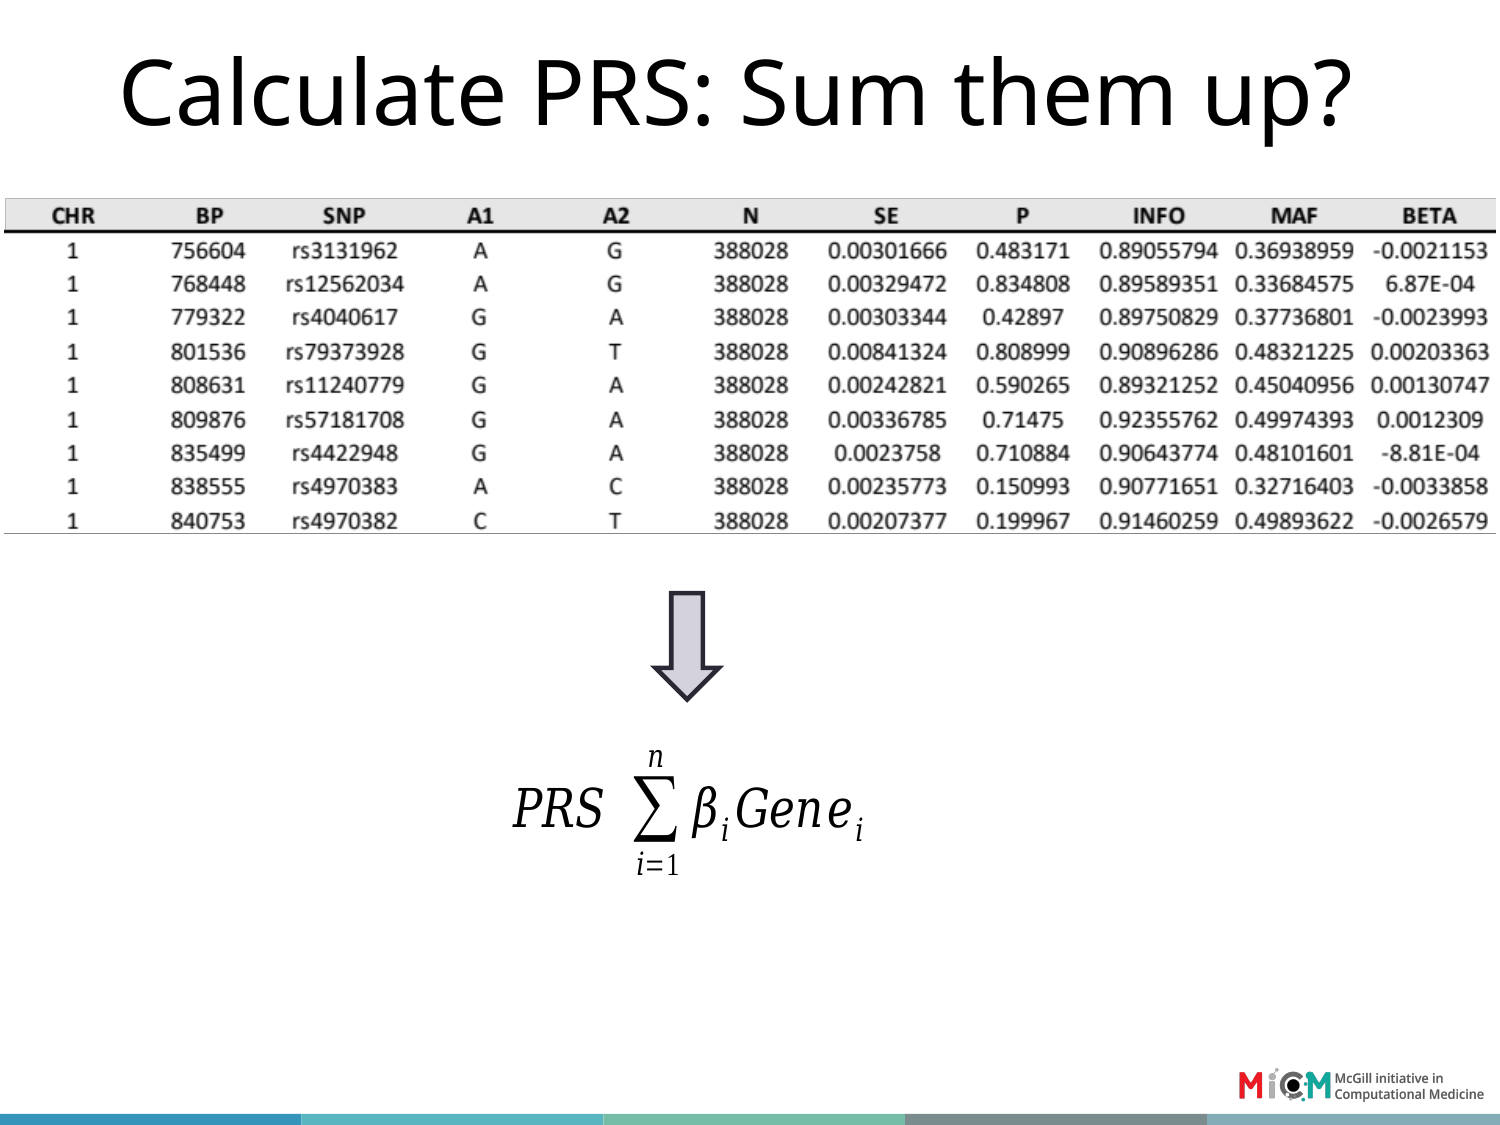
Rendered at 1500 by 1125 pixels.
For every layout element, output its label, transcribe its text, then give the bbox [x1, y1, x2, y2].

text_box [654, 592, 720, 701]
title Calculate PRS: Sum them up? [103, 39, 1397, 153]
picture [1211, 1051, 1500, 1122]
picture [4, 197, 1496, 534]
